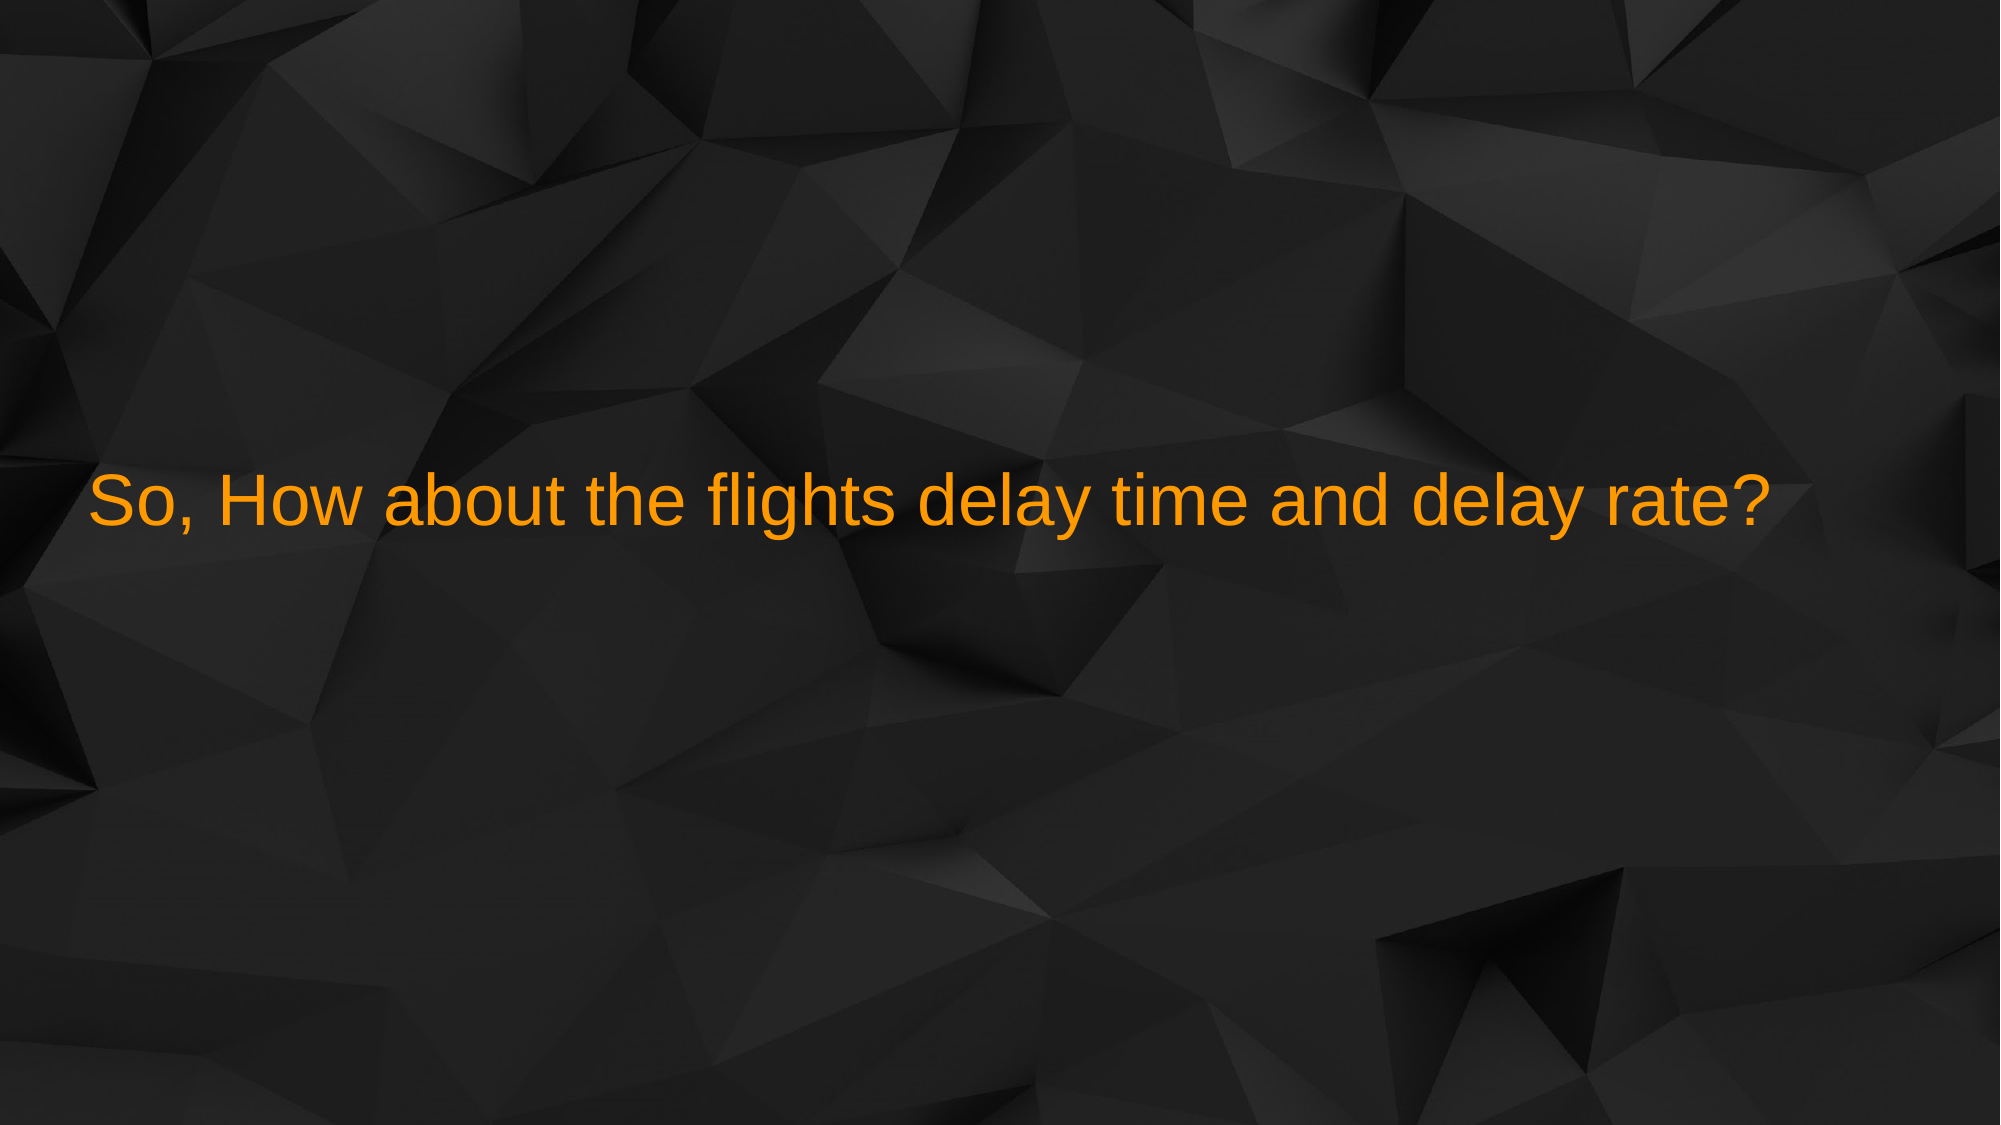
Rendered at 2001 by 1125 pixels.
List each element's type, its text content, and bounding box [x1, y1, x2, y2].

text_box So, How about the flights delay time and delay rate? [72, 437, 1953, 661]
picture [0, 0, 2000, 1125]
